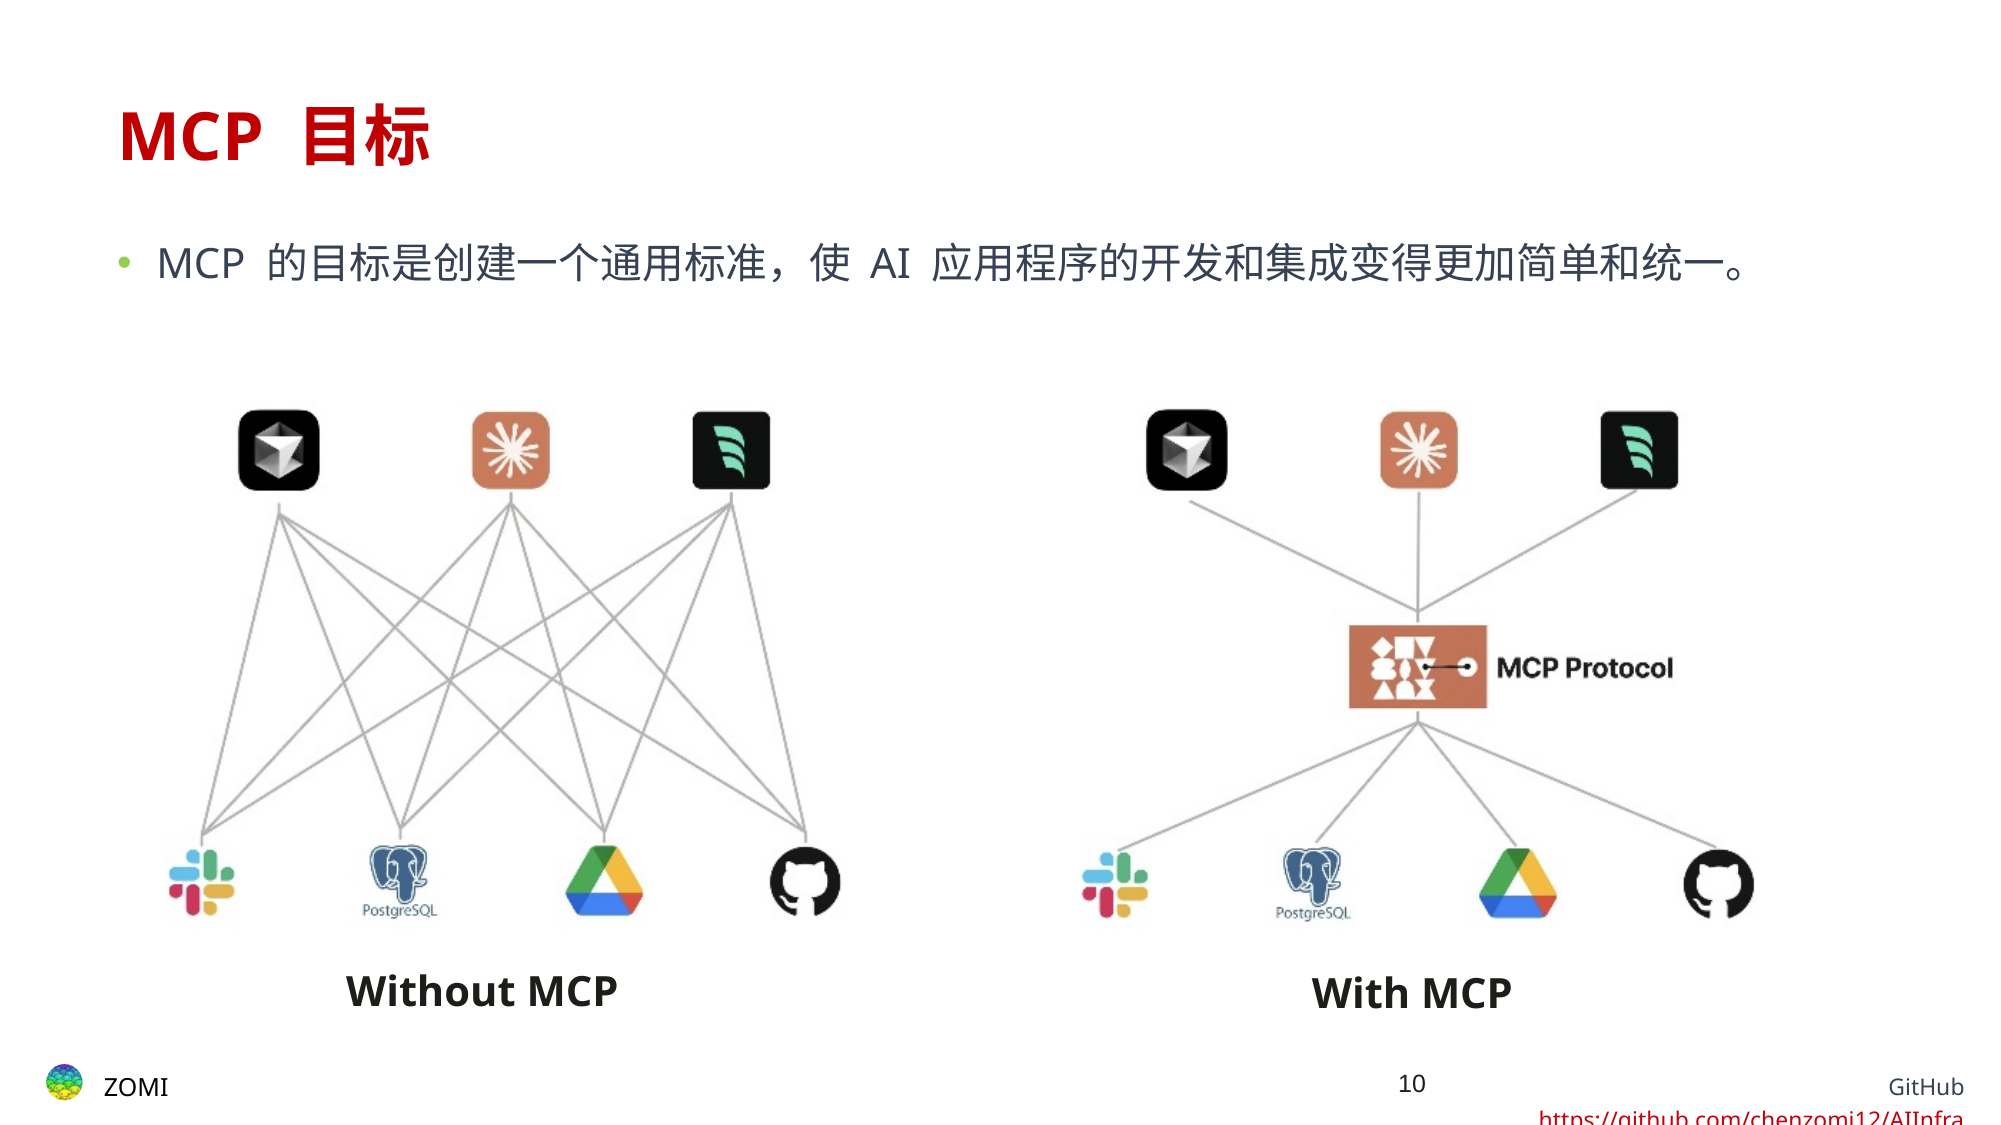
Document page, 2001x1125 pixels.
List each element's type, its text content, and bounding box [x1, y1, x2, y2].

picture [47, 1065, 82, 1100]
picture [121, 356, 1808, 961]
title MCP 目标 [102, 85, 1901, 183]
list MCP 的目标是创建一个通用标准，使 AI 应用程序的开发和集成变得更加简单和统一。 [102, 204, 1901, 1043]
text_box Without MCP [210, 971, 755, 1023]
text_box With MCP [1140, 971, 1685, 1025]
